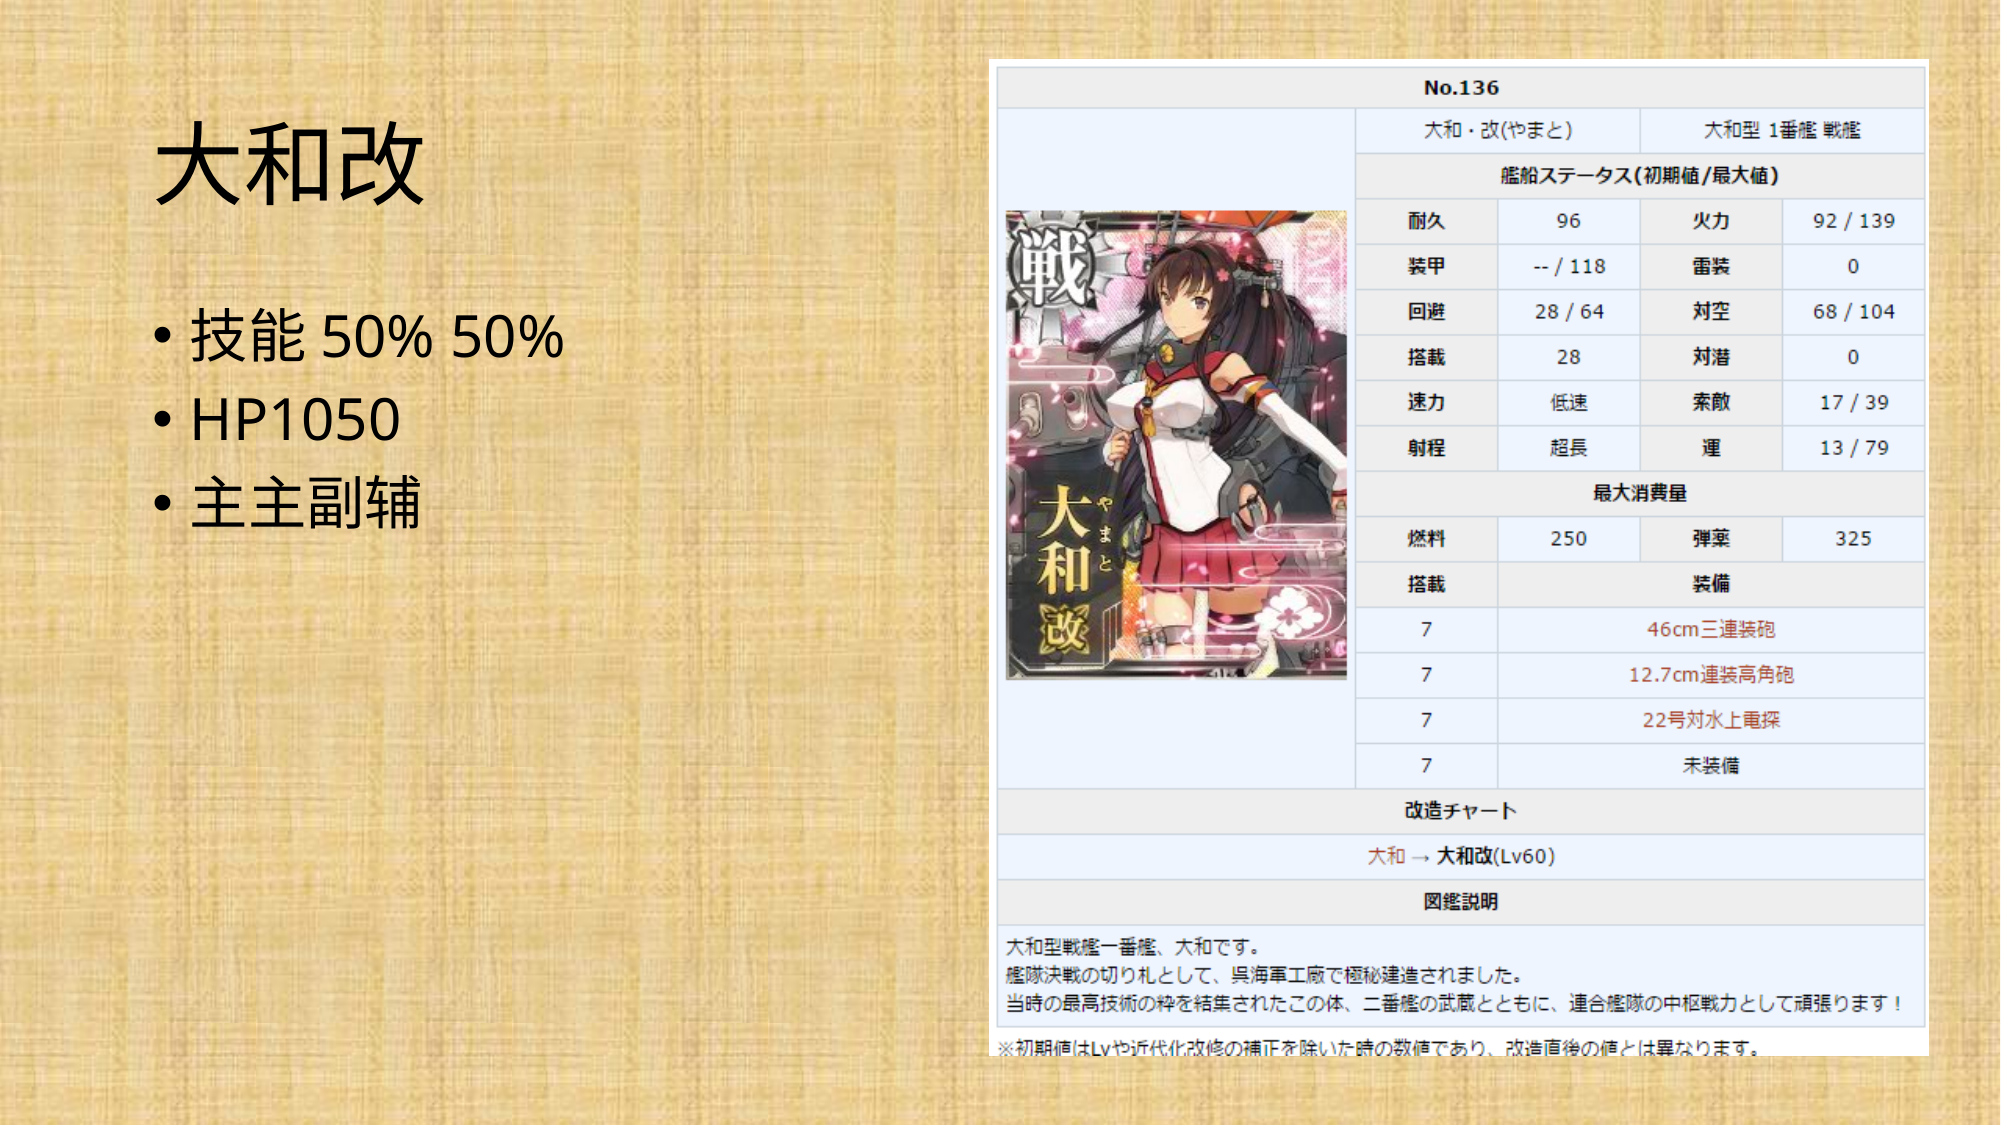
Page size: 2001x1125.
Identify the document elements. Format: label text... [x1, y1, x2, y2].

list 技能50% 50% HP1050 主主副辅 [137, 299, 989, 1014]
title 大和改 [137, 59, 989, 278]
picture [0, 0, 2001, 1125]
